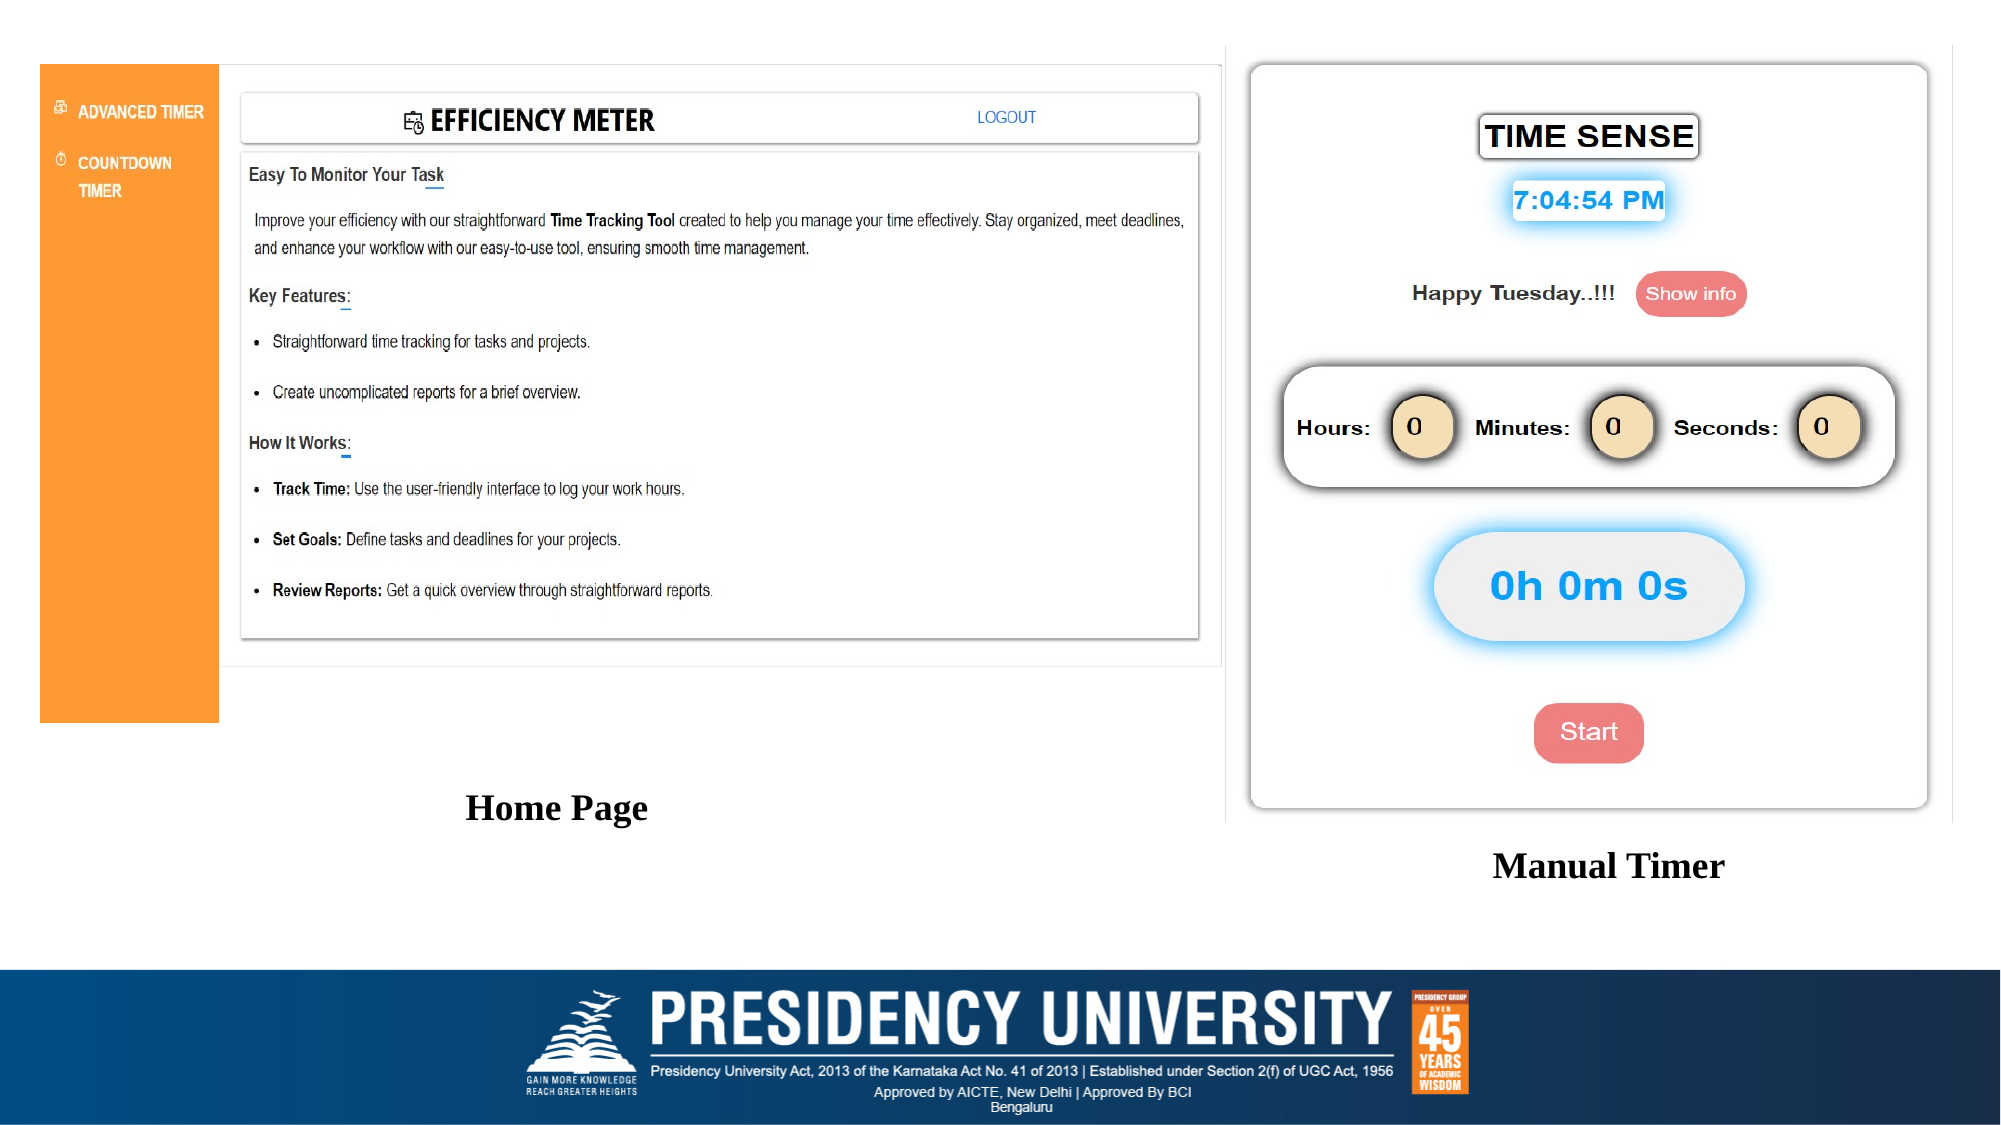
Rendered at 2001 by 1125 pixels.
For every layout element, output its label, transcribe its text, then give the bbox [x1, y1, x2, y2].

text_box Manual Timer [1477, 833, 1741, 894]
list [40, 64, 1222, 723]
picture [0, 0, 2001, 1125]
text_box Home Page [450, 775, 664, 835]
